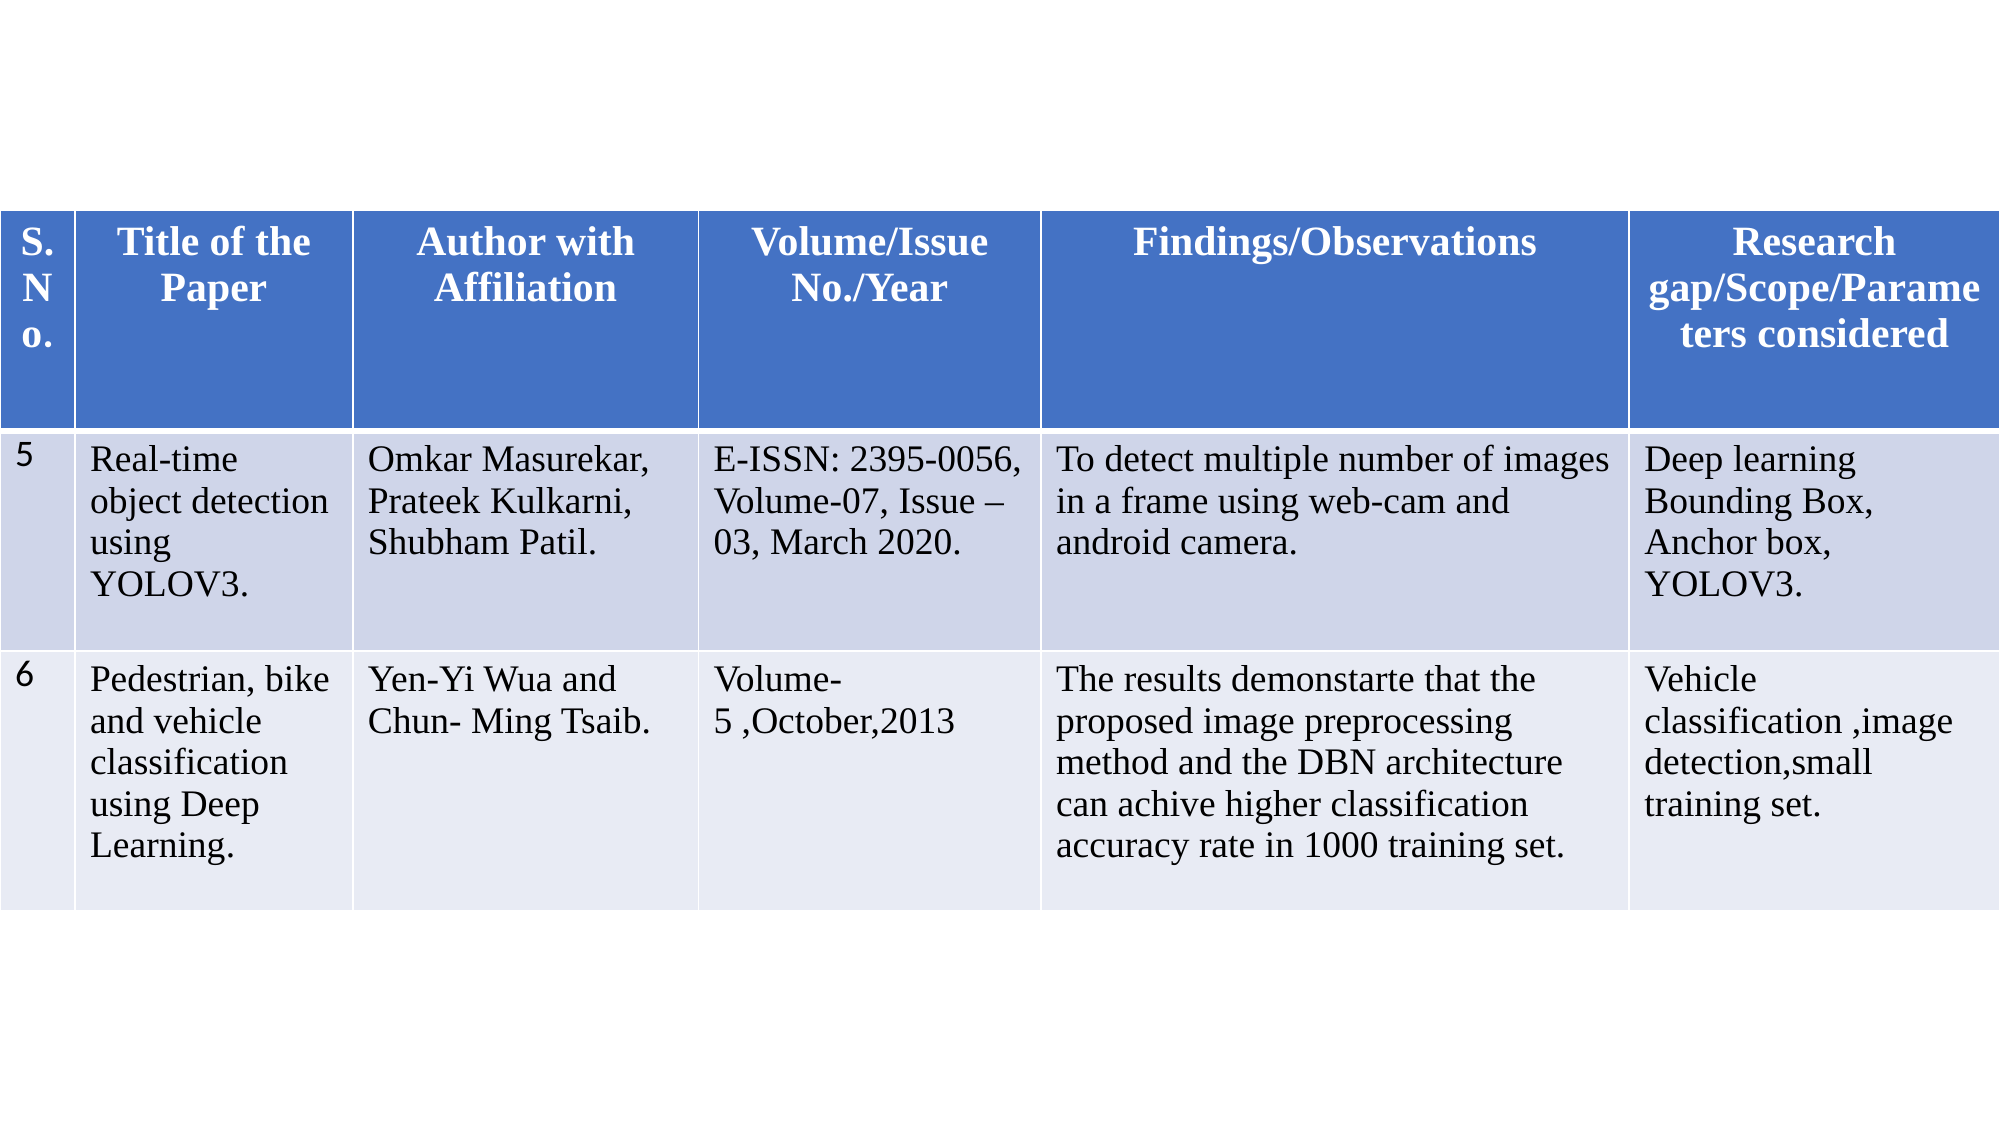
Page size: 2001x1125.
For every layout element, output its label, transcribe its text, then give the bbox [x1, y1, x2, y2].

table_cell 5 [1, 434, 74, 650]
table_header Title of the Paper [76, 211, 352, 428]
table_cell To detect multiple number of images in a frame using web-cam and android camera. [1042, 434, 1628, 650]
table_cell Vehicle classification ,image detection,small training set. [1630, 652, 1999, 910]
table_cell E-ISSN: 2395-0056, Volume-07, Issue – 03, March 2020. [699, 434, 1040, 650]
table_header Research gap/Scope/Parameters considered [1630, 211, 1999, 428]
table_cell Deep learning Bounding Box, Anchor box, YOLOV3. [1630, 434, 1999, 650]
table_cell Volume-5 ,October,2013 [699, 652, 1040, 910]
table_cell The results demonstarte that the proposed image preprocessing method and the DBN architecture can achive higher classification accuracy rate in 1000 training set. [1042, 652, 1628, 910]
table_cell Omkar Masurekar, Prateek Kulkarni, Shubham Patil. [354, 434, 698, 650]
table_header Findings/Observations [1042, 211, 1628, 428]
table_cell 6 [1, 652, 74, 910]
table_header S.No. [1, 211, 74, 428]
table_cell Yen-Yi Wua and Chun- Ming Tsaib. [354, 652, 698, 910]
table_cell Pedestrian, bike and vehicle classification using Deep Learning. [76, 652, 352, 910]
table_header Author with Affiliation [354, 211, 698, 428]
table_header Volume/Issue No./Year [699, 211, 1040, 428]
table_cell Real-time object detection using YOLOV3. [76, 434, 352, 650]
